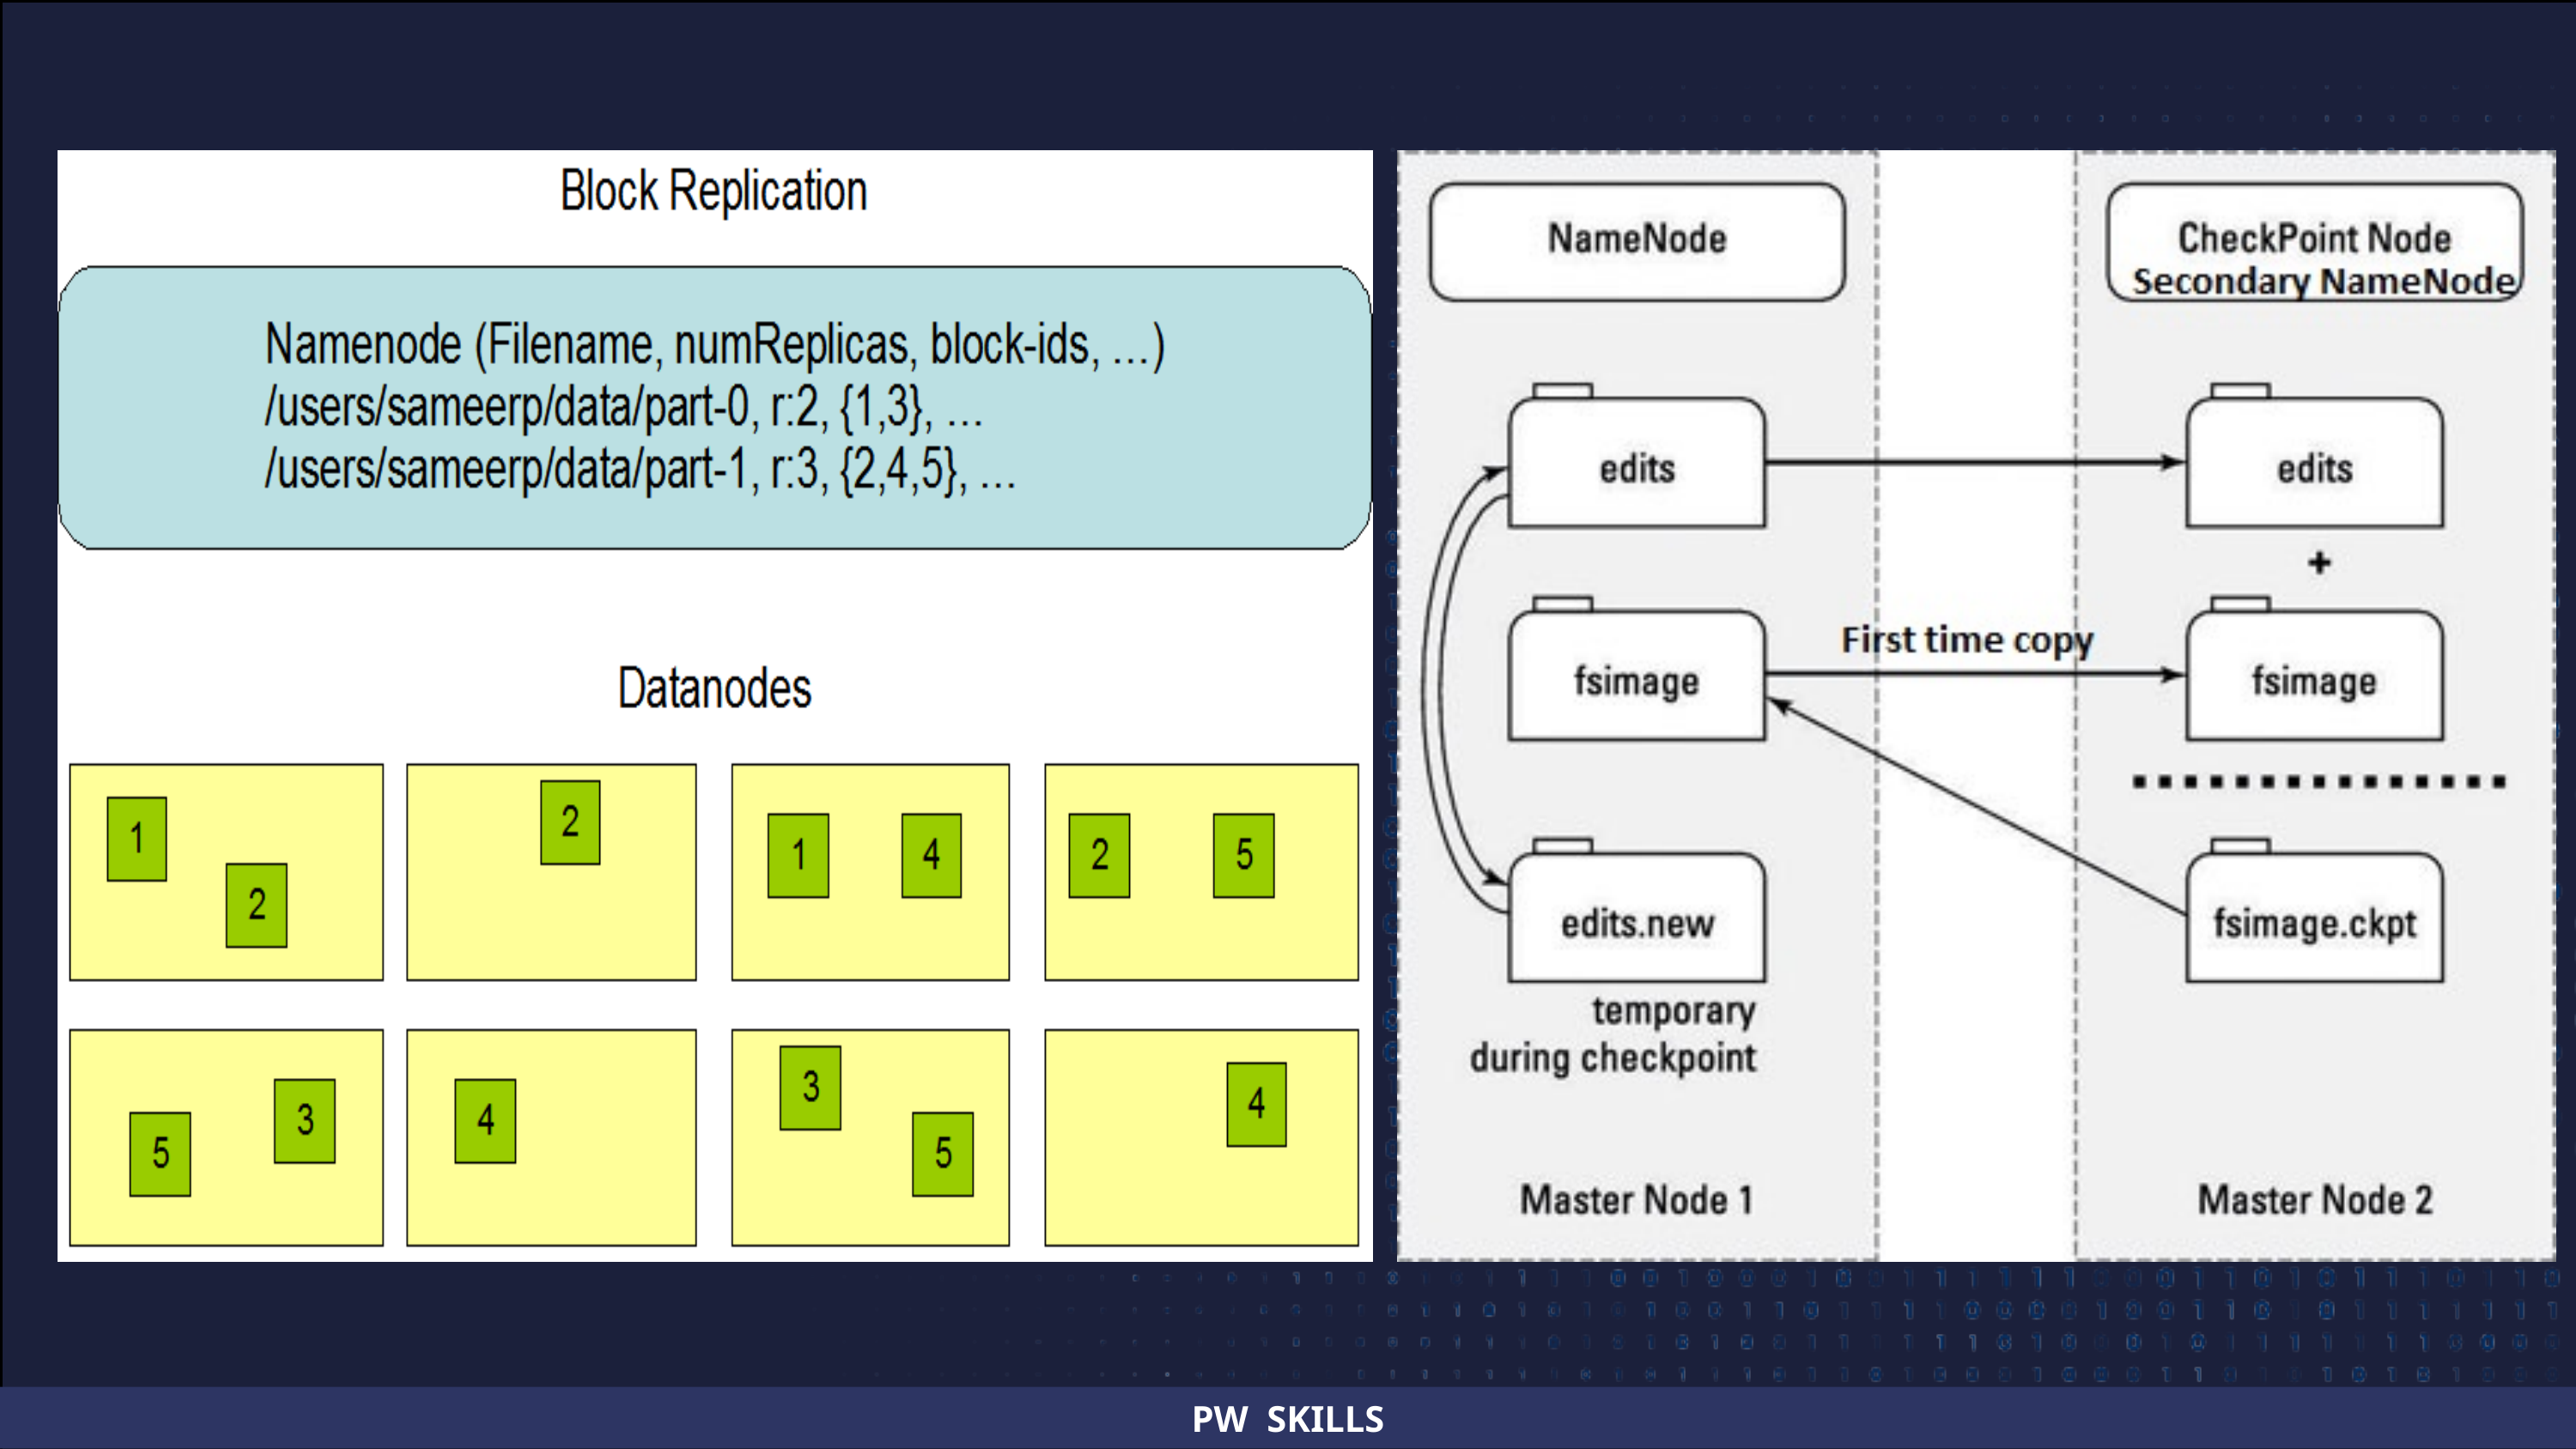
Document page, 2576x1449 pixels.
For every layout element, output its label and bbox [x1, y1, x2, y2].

picture [58, 85, 2576, 1385]
